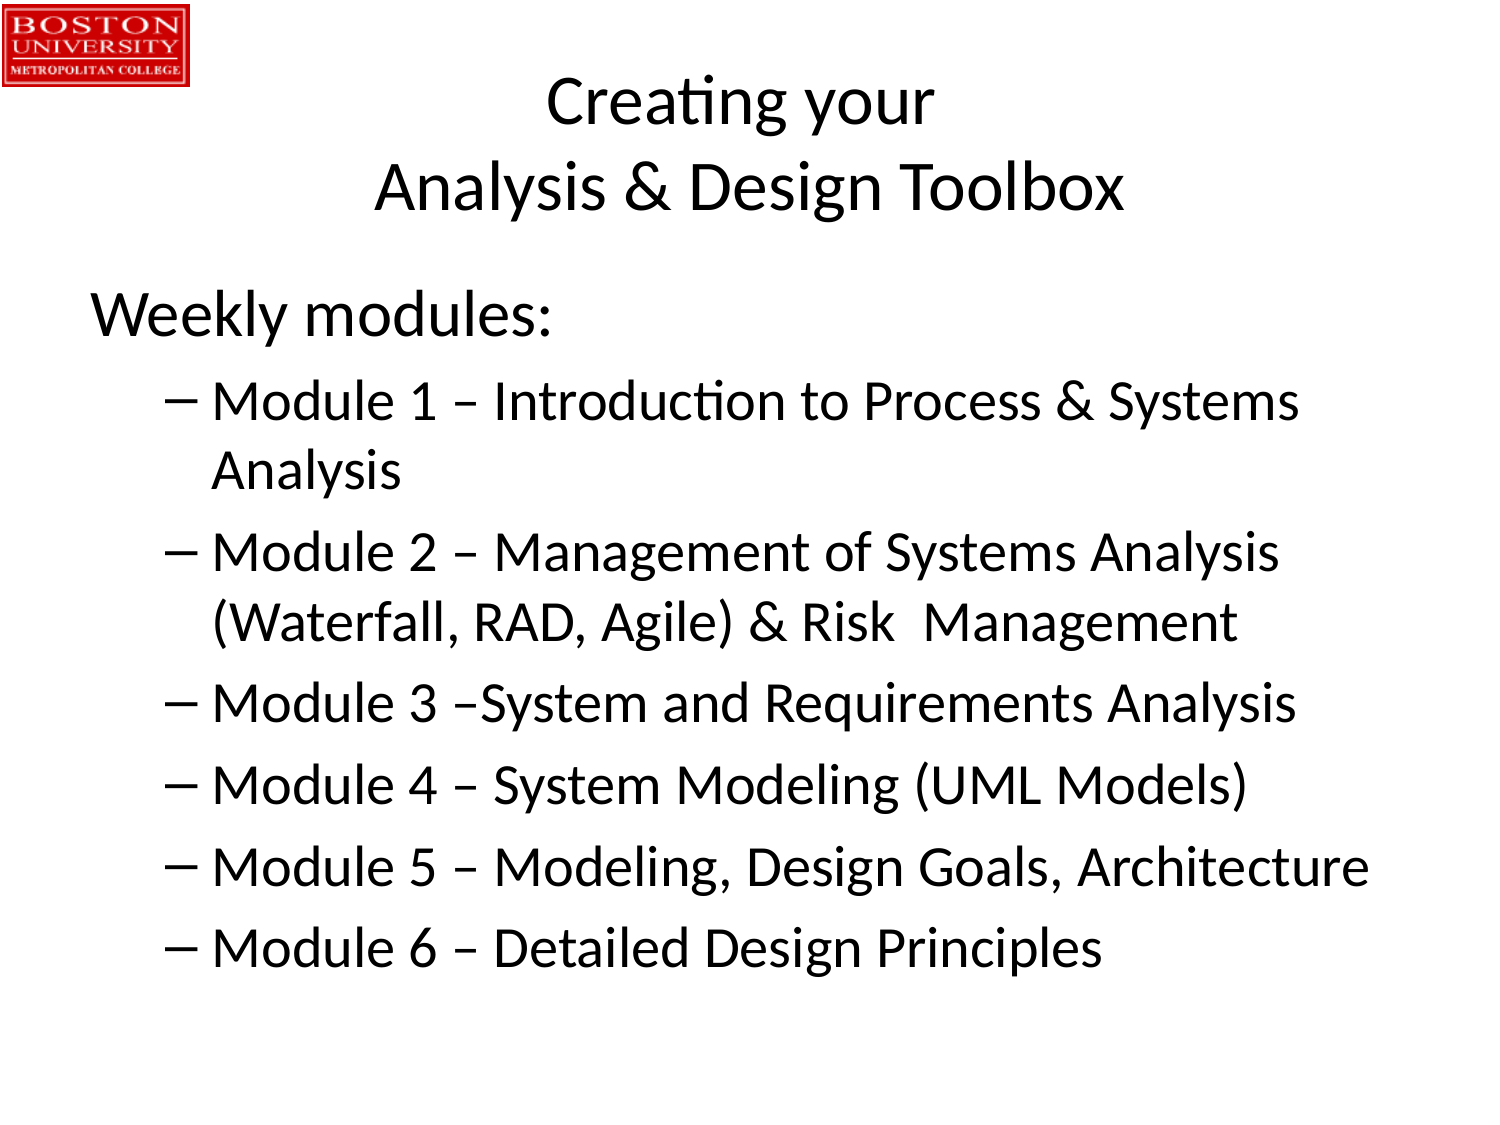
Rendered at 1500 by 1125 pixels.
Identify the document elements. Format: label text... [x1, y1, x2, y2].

title Creating your Analysis & Design Toolbox [75, 45, 1425, 233]
list Weekly modules: Module 1 – Introduction to Process & Systems Analysis Module 2 – Management of Systems Analysis (Waterfall, RAD, Agile) & Risk Management Module 3 –System and Requirements Analysis Module 4 – System Modeling (UML Models) Module 5 – Modeling, Design Goals, Architecture Module 6 – Detailed Design Principles [75, 262, 1425, 1088]
picture [2, 3, 191, 87]
